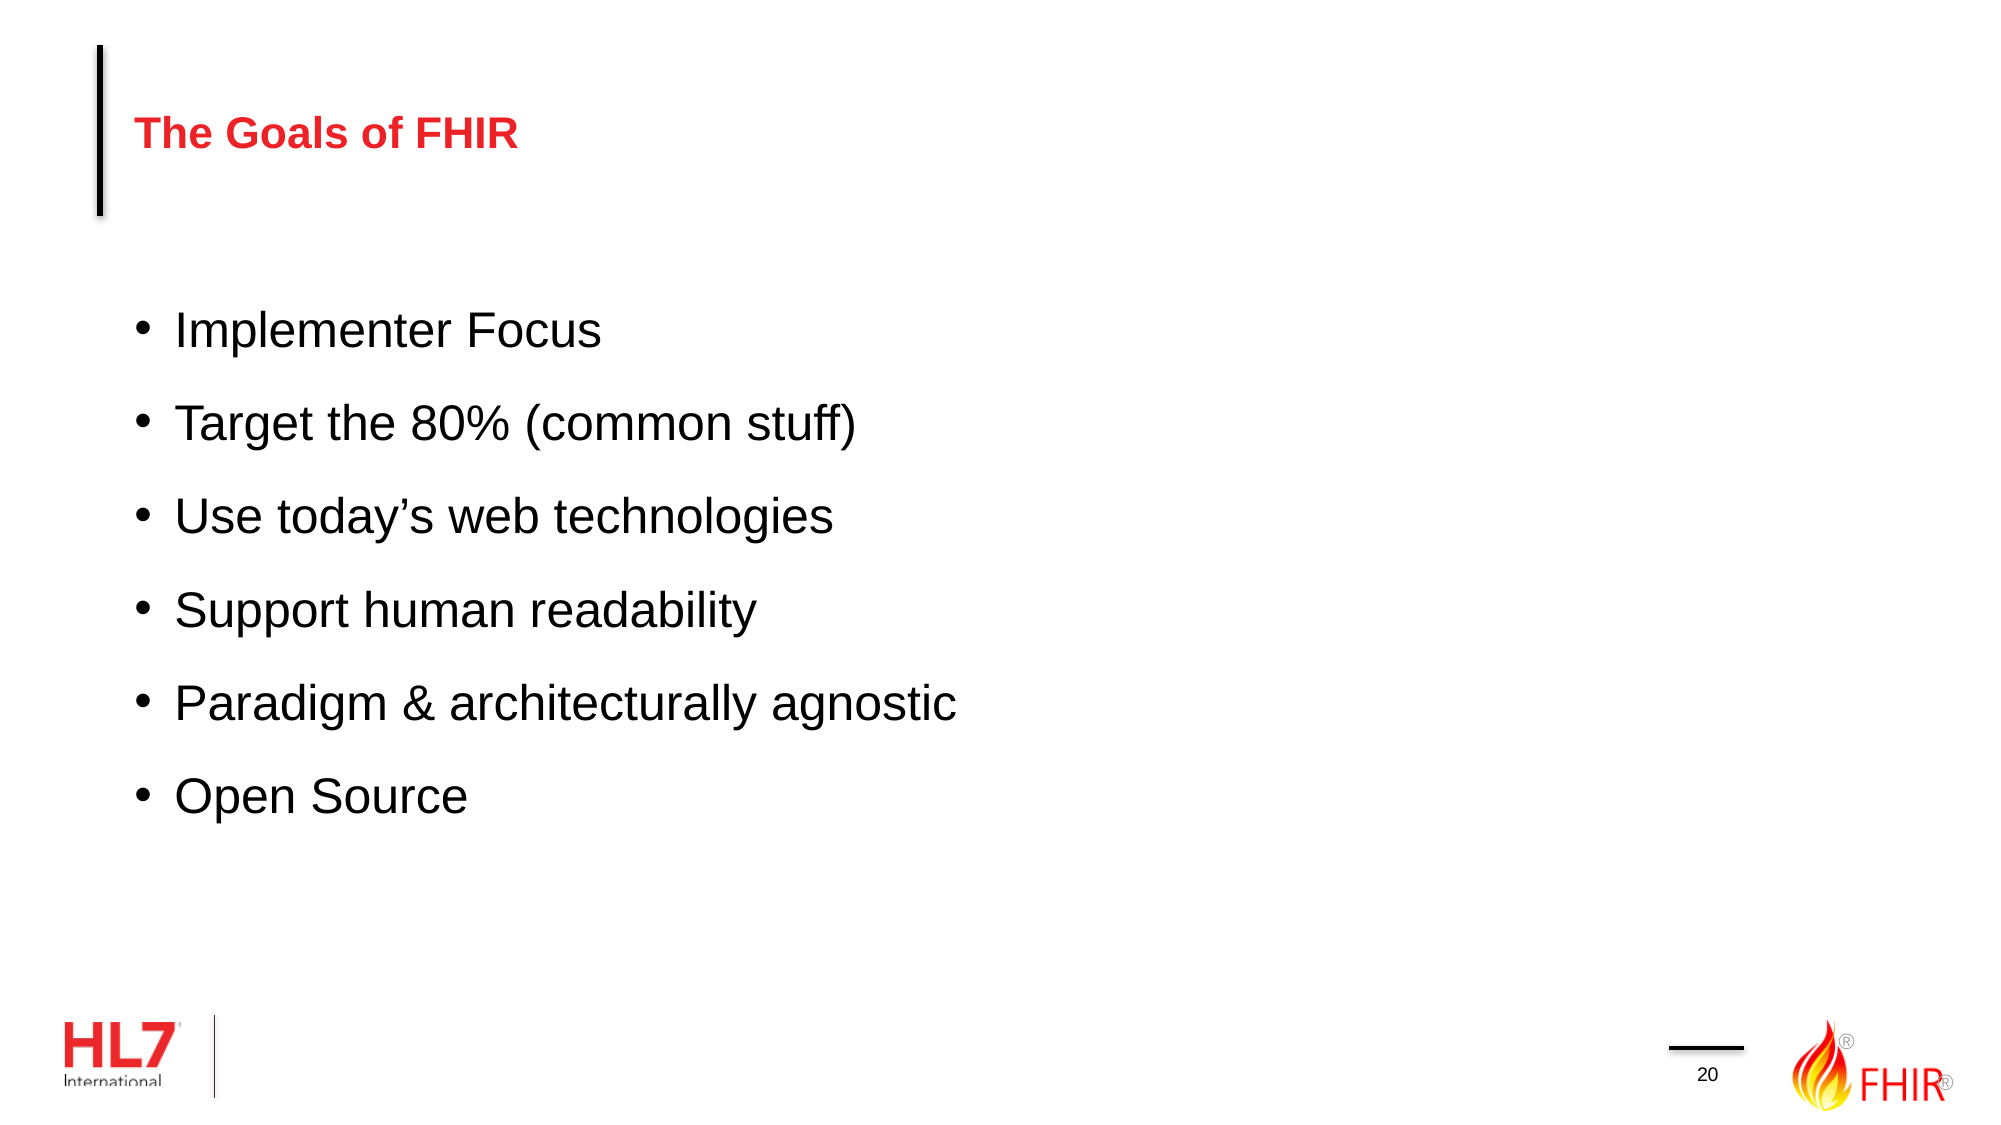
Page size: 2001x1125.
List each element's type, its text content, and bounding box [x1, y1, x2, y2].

list Implementer Focus Target the 80% (common stuff) Use today’s web technologies Support human readability Paradigm & architecturally agnostic Open Source [134, 297, 1456, 796]
slide_number 20 [1678, 1048, 1738, 1086]
title The Goals of FHIR [134, 45, 1935, 217]
picture [1785, 1014, 1951, 1116]
